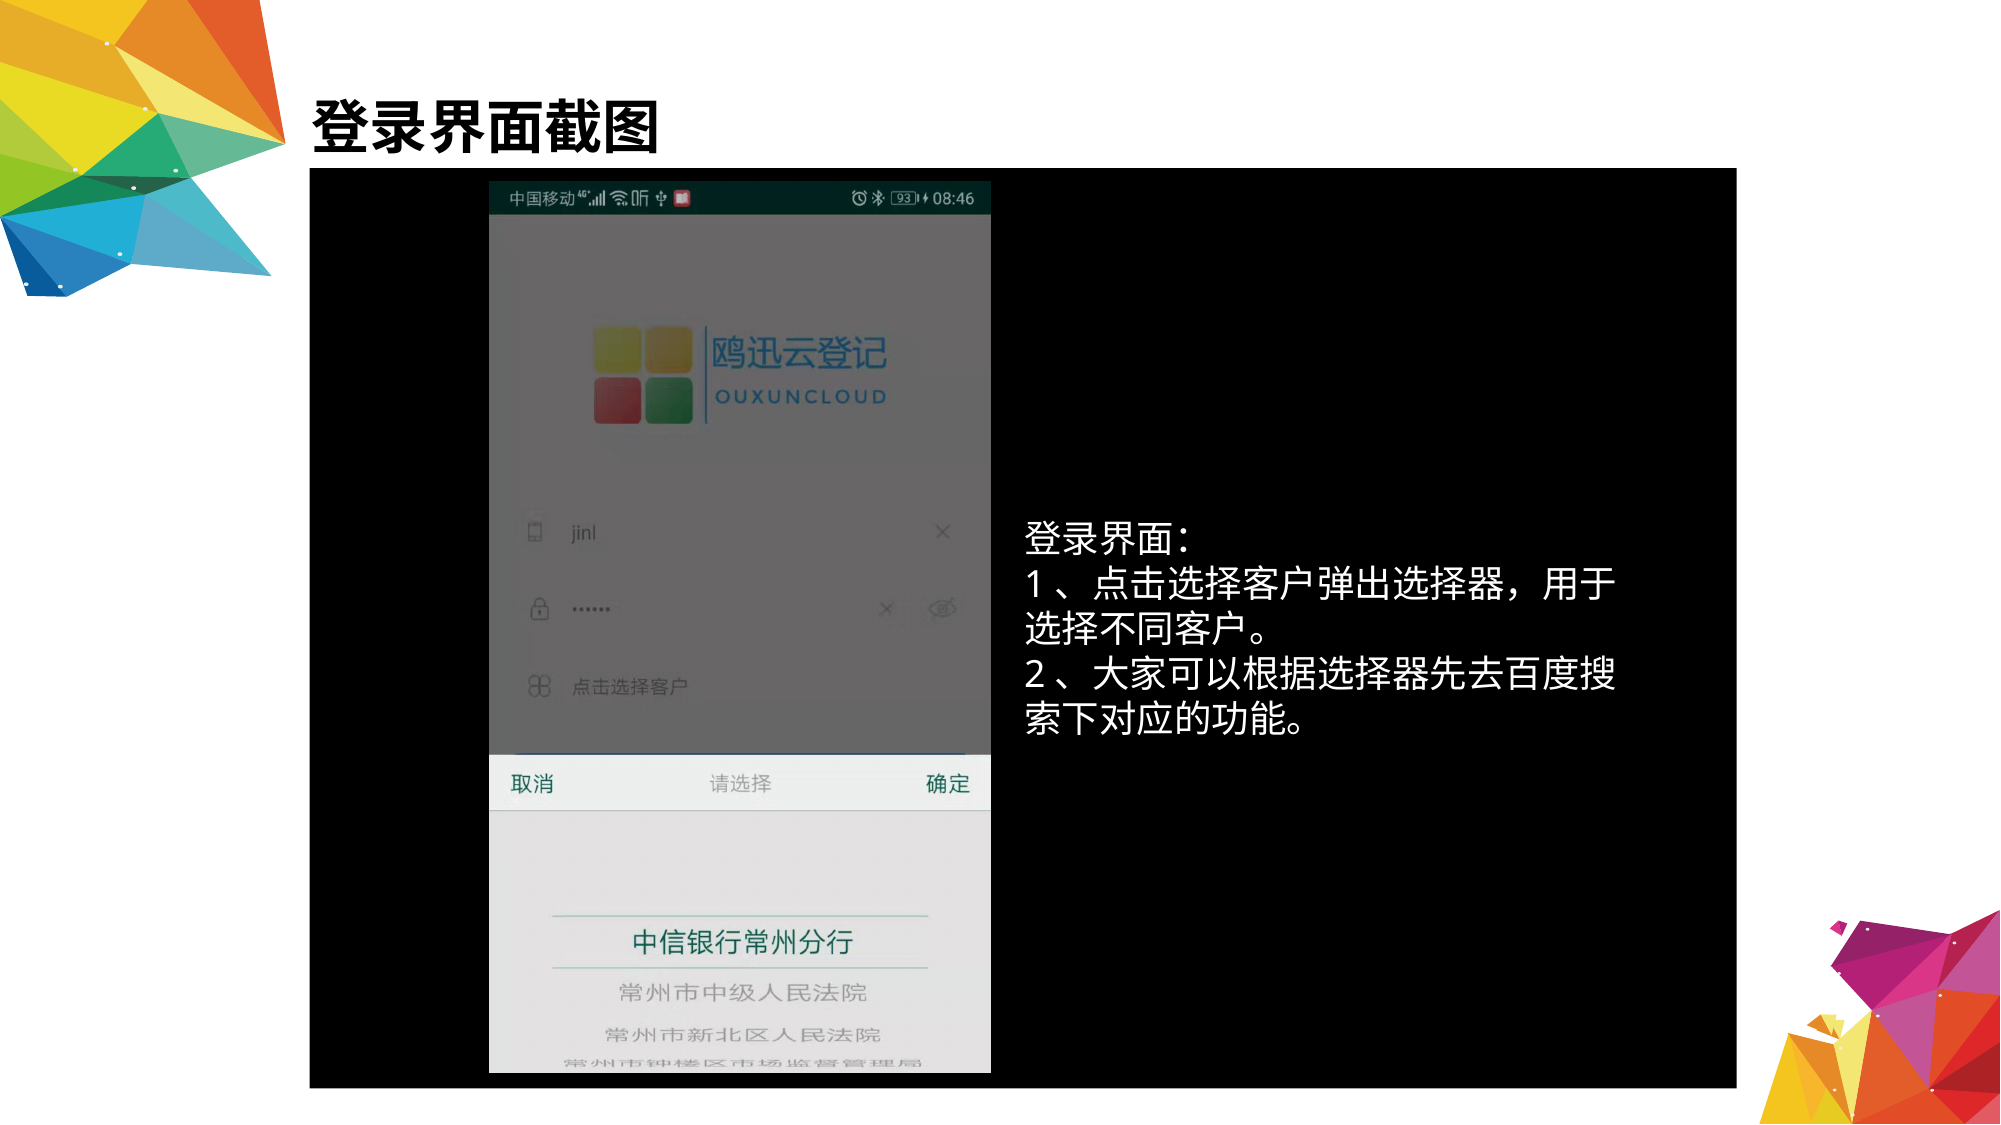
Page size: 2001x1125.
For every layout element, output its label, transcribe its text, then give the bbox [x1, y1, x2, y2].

text_box [309, 168, 1737, 1089]
picture [489, 181, 991, 1073]
text_box 登录界面： 1、点击选择客户弹出选择器，用于选择不同客户。 2、大家可以根据选择器先去百度搜索下对应的功能。 [1009, 507, 1656, 748]
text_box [0, 5, 292, 292]
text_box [1772, 896, 1987, 1125]
text_box 登录界面截图 [297, 83, 1024, 168]
